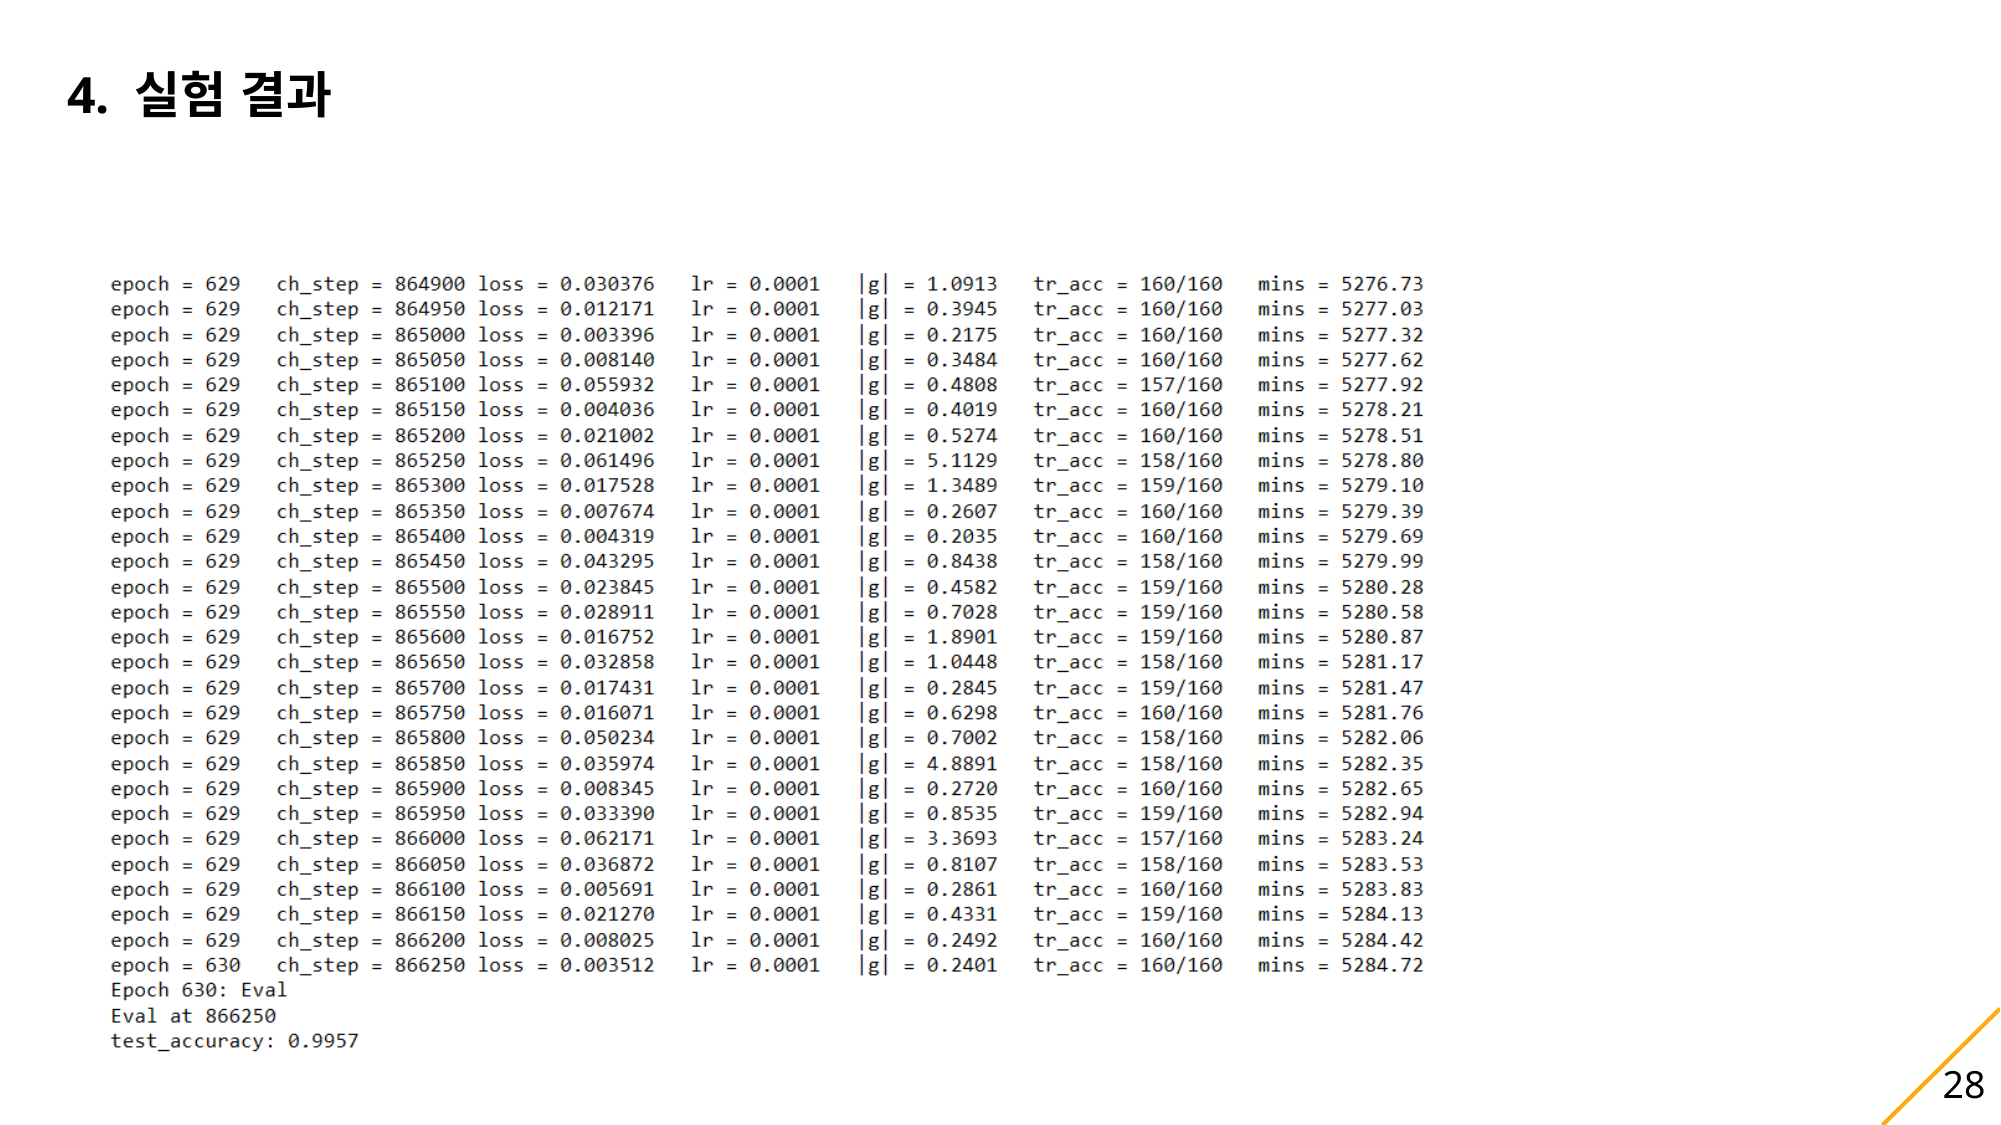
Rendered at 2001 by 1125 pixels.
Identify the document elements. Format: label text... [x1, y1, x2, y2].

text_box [1882, 1008, 2000, 1125]
picture [109, 272, 1445, 1055]
text_box 4. 실험 결과 [52, 56, 1810, 131]
